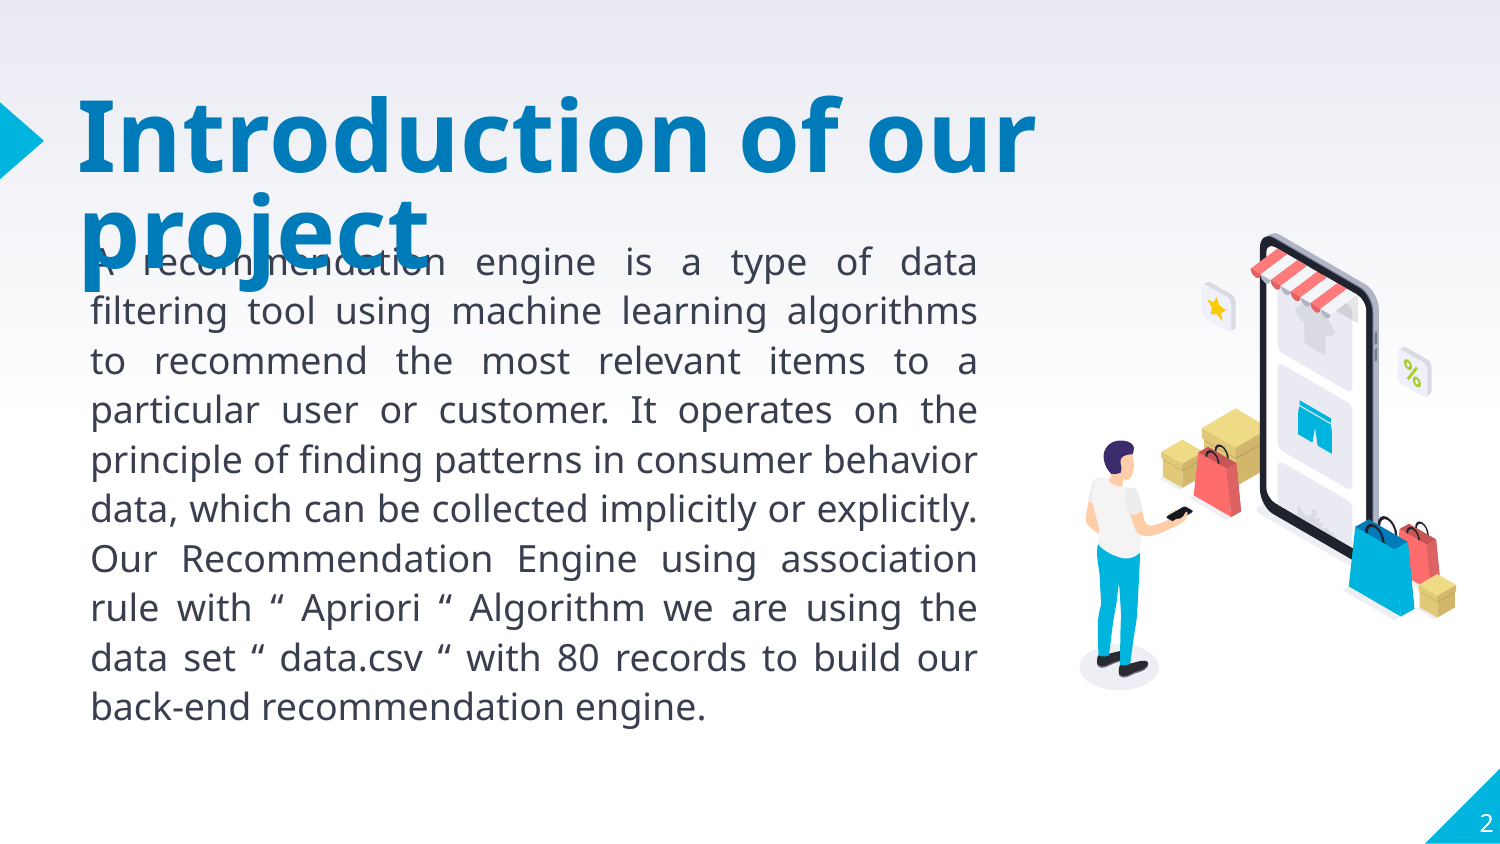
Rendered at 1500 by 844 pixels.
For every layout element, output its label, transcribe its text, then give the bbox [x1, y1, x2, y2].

slide_number 2 [1418, 760, 1494, 838]
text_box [1079, 232, 1457, 691]
title Introduction of our project [77, 95, 1342, 274]
list A recommendation engine is a type of data filtering tool using machine learning algorithms to recommend the most relevant items to a particular user or customer. It operates on the principle of finding patterns in consumer behavior data, which can be collected implicitly or explicitly. Our Recommendation Engine using association rule with “ Apriori “ Algorithm we are using the data set “ data.csv “ with 80 records to build our back-end recommendation engine. [89, 274, 979, 736]
